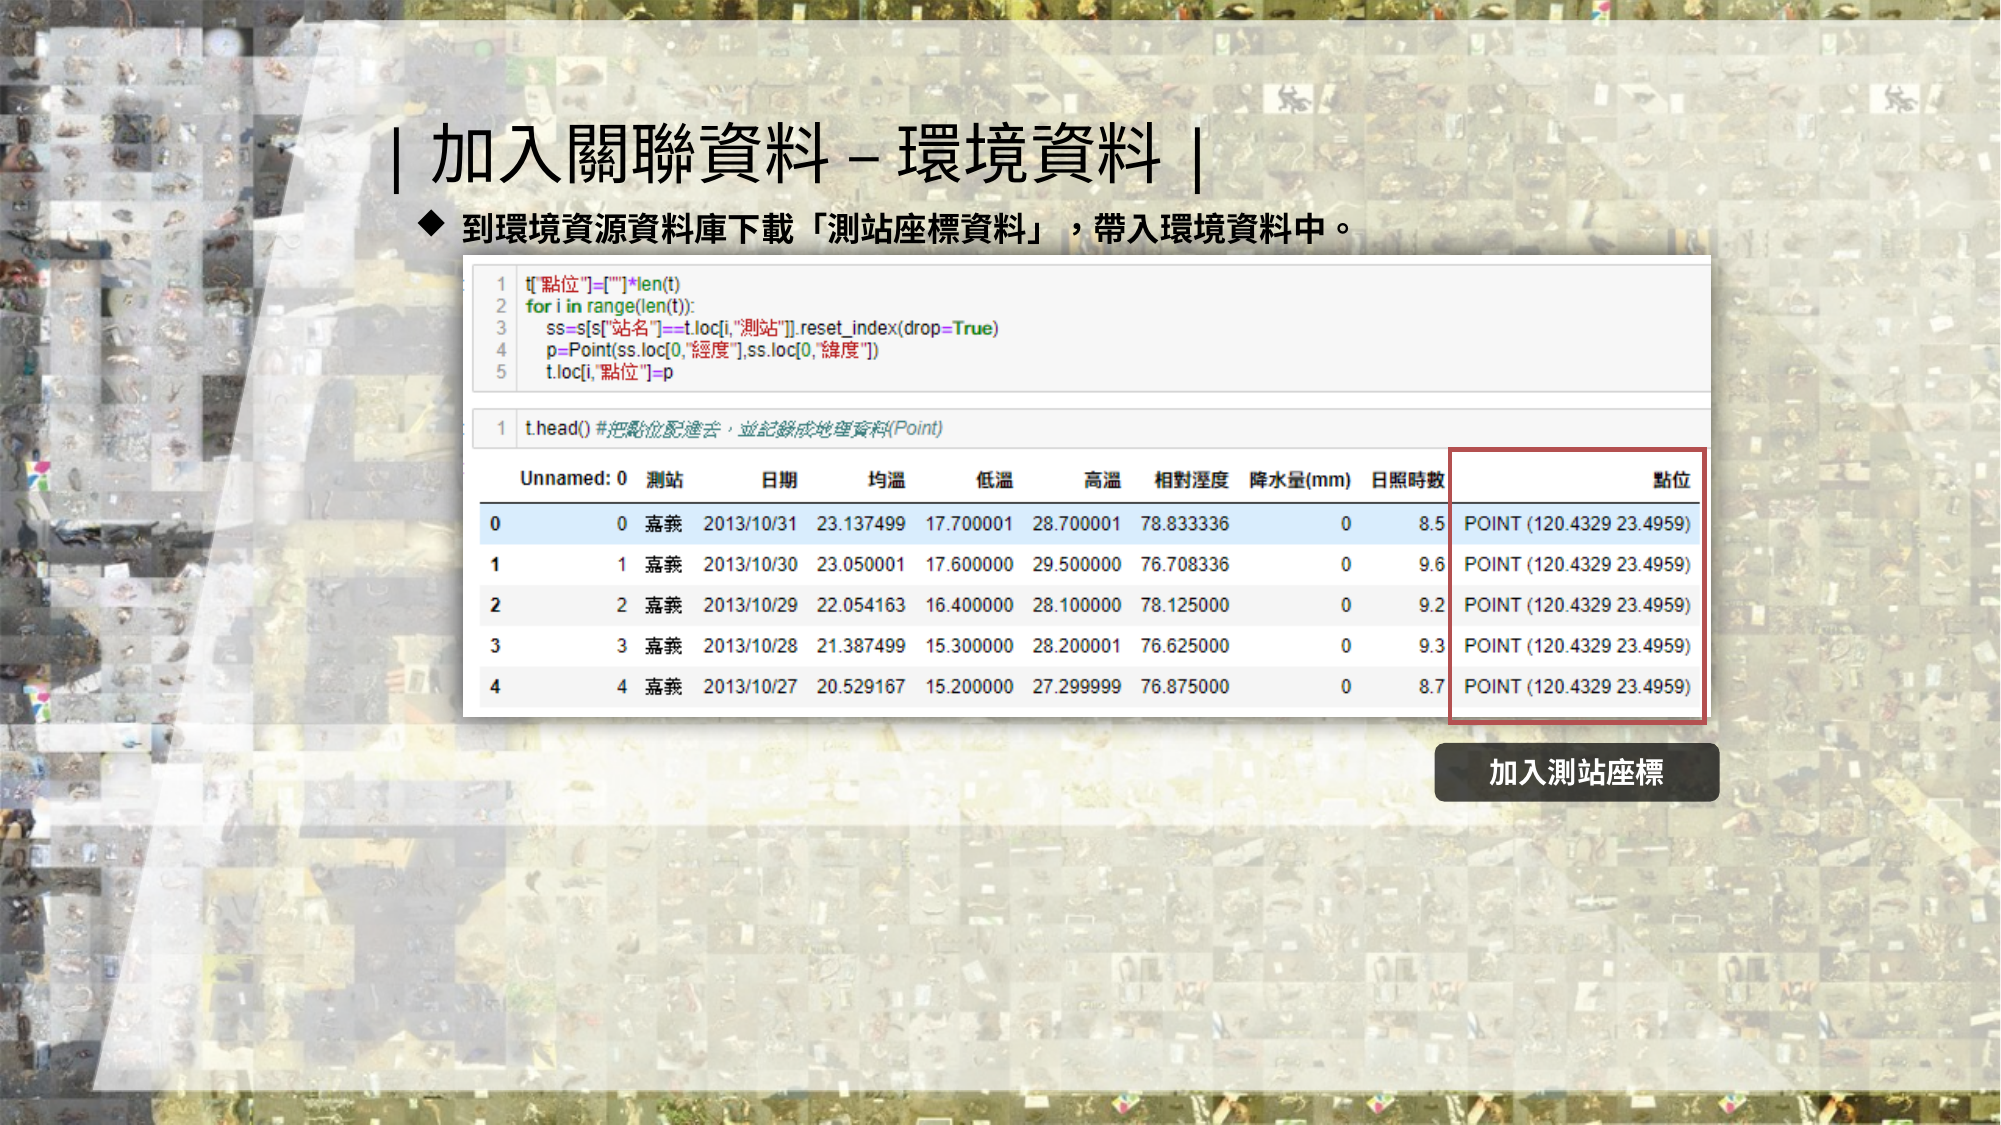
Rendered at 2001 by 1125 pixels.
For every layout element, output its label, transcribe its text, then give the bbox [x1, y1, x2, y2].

text_box 加入測站座標 [1433, 741, 1721, 803]
text_box [1449, 717, 1705, 724]
text_box [91, 19, 2000, 1092]
picture [0, 0, 2001, 1125]
text_box |加入關聯資料 – 環境資料| [363, 104, 1232, 200]
text_box 到環境資源資料庫下載「測站座標資料」，帶入環境資料中。 [400, 200, 1417, 255]
